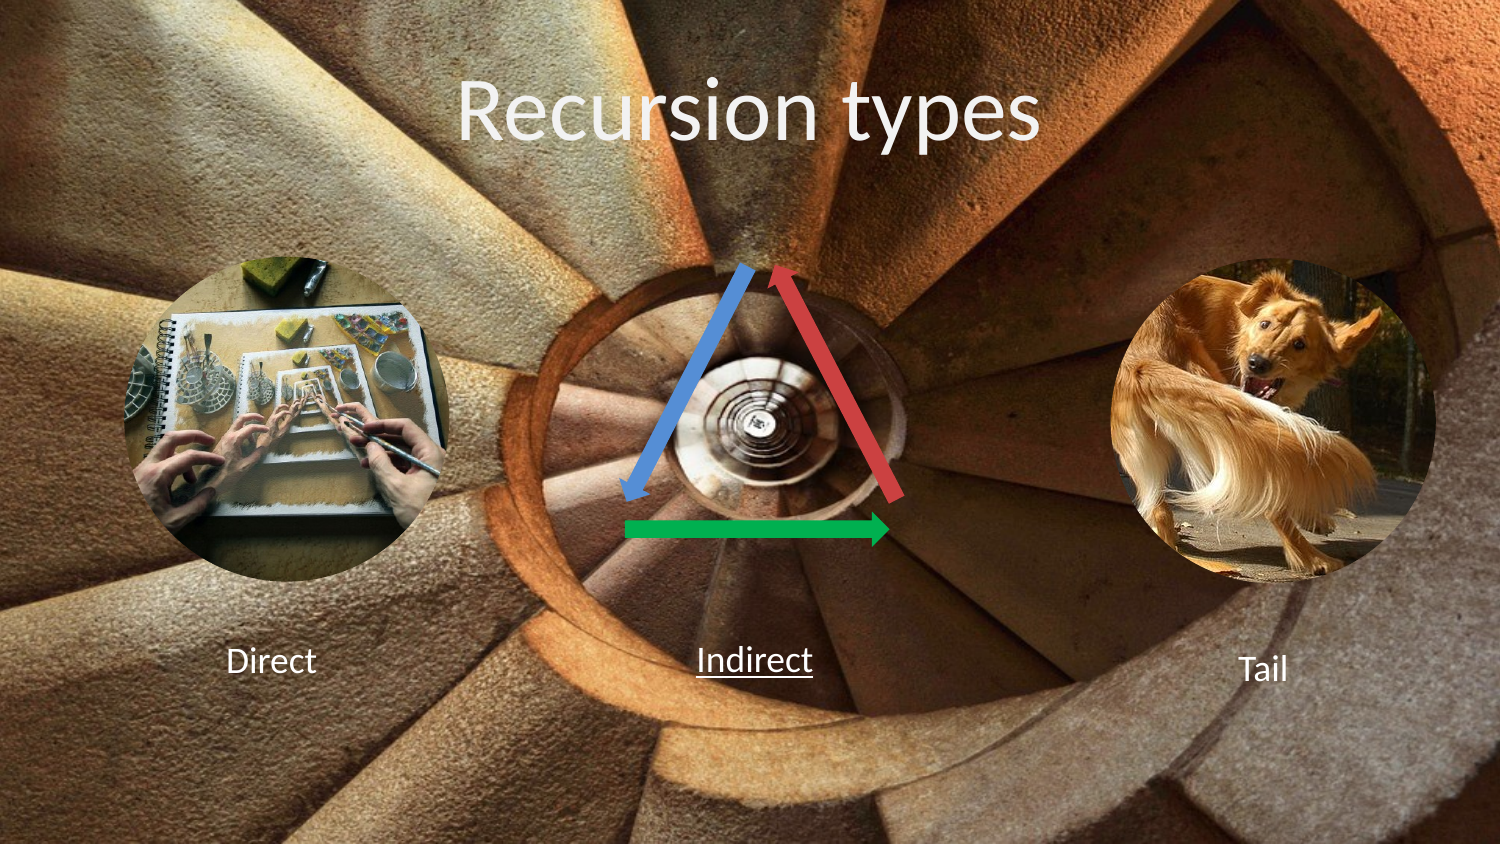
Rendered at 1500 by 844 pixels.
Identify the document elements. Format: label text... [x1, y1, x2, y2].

text_box [617, 260, 758, 504]
text_box Indirect [681, 628, 833, 688]
title Recursion types [75, 33, 1425, 175]
text_box [1108, 256, 1438, 586]
picture [0, 0, 1500, 844]
text_box [765, 262, 907, 506]
text_box [622, 509, 892, 549]
text_box Direct [211, 629, 349, 689]
text_box [122, 254, 452, 584]
text_box Tail [1223, 636, 1324, 697]
